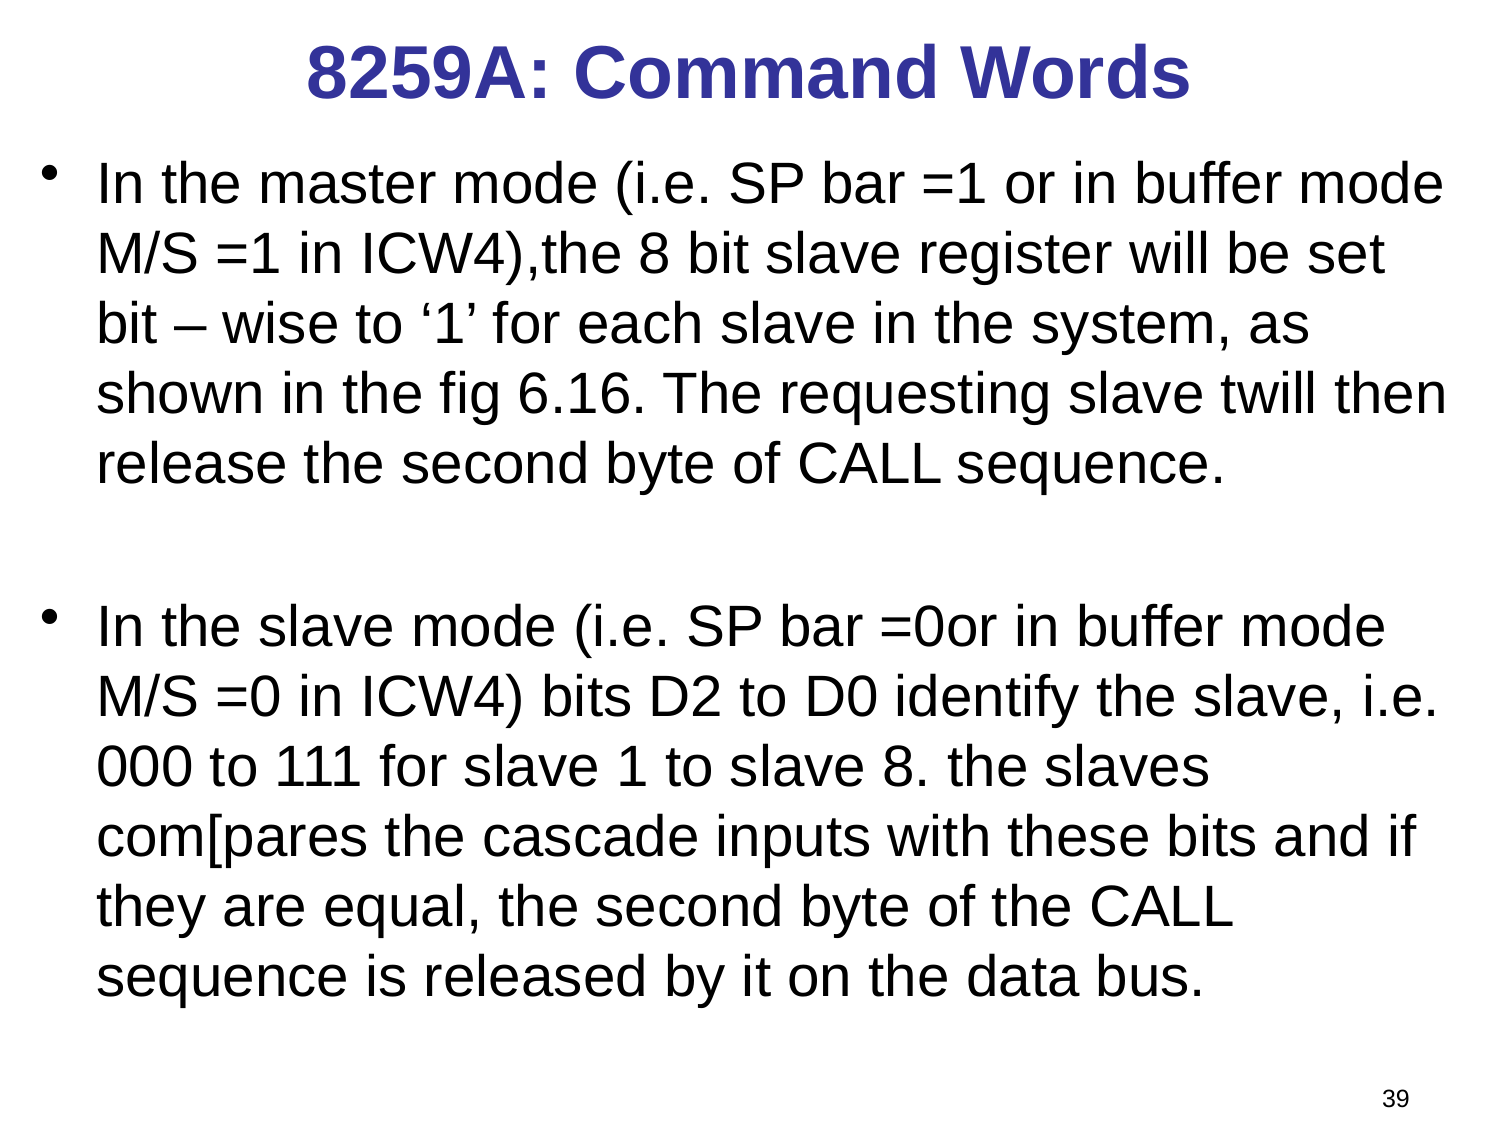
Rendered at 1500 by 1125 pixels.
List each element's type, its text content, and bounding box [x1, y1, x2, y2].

title 8259A: Command Words [24, 12, 1476, 126]
list In the master mode (i.e. SP bar =1 or in buffer mode M/S =1 in ICW4),the 8 bit slave register will be set bit – wise to ‘1’ for each slave in the system, as shown in the fig 6.16. The requesting slave twill then release the second byte of CALL sequence. In the slave mode (i.e. SP bar =0or in buffer mode M/S =0 in ICW4) bits D2 to D0 identify the slave, i.e. 000 to 111 for slave 1 to slave 8. the slaves com[pares the cascade inputs with these bits and if they are equal, the second byte of the CALL sequence is released by it on the data bus. [24, 137, 1476, 1051]
slide_number 39 [1074, 1074, 1426, 1103]
